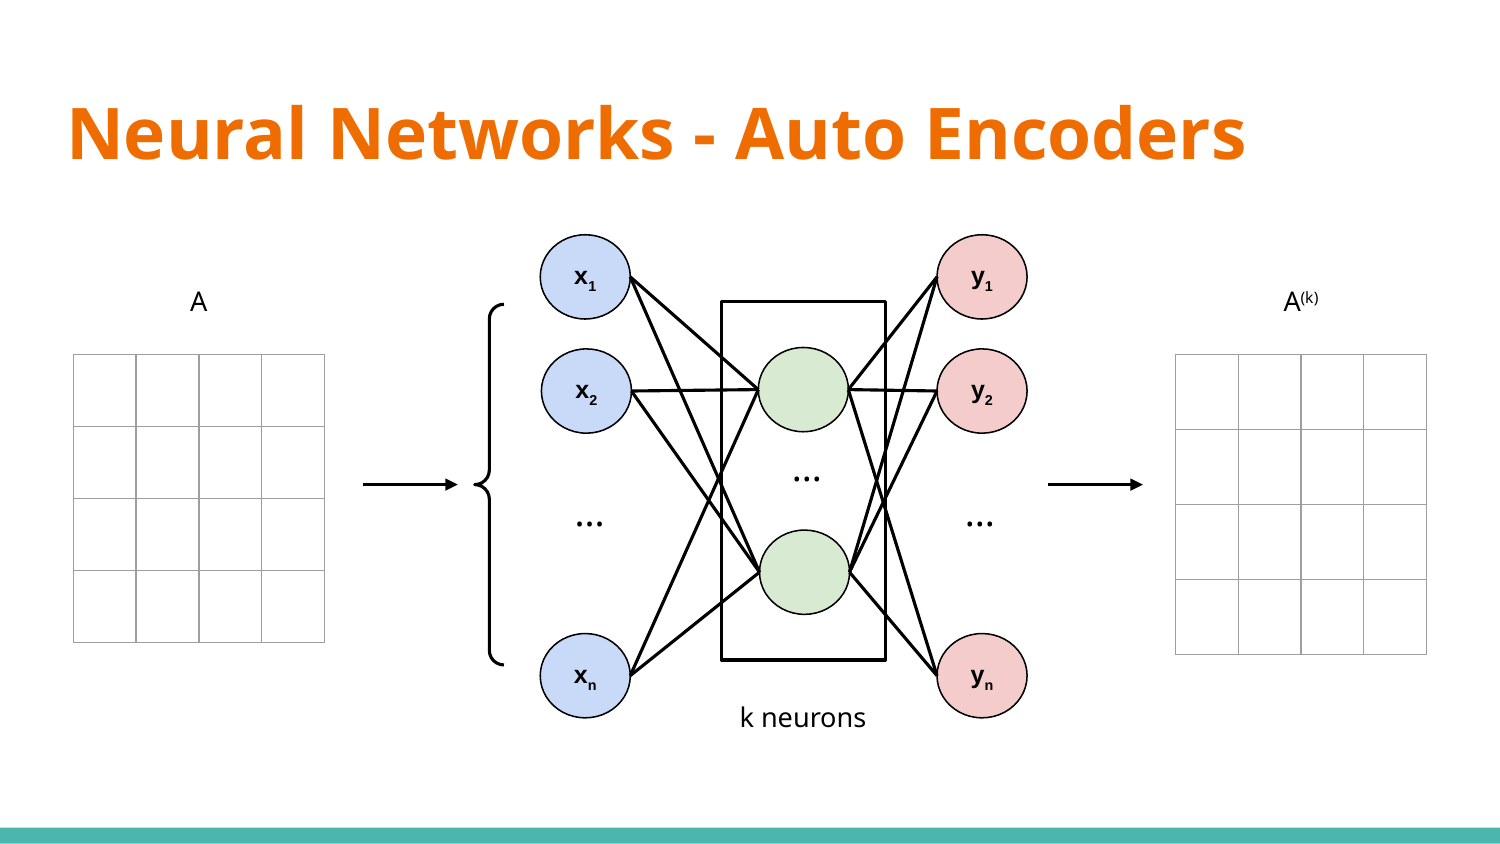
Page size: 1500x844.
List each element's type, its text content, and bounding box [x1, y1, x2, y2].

text_box k neurons [720, 684, 885, 748]
text_box x1 [540, 234, 631, 320]
text_box A [116, 269, 281, 332]
table_cell [1239, 430, 1300, 504]
table_cell [1364, 580, 1426, 654]
table_header [262, 355, 324, 426]
table_cell [1302, 580, 1363, 654]
title Neural Networks - Auto Encoders [51, 72, 1449, 189]
table_header [200, 355, 261, 426]
table_cell [1176, 430, 1238, 504]
table_header [137, 355, 198, 426]
table_cell [200, 499, 261, 570]
table_header [1364, 355, 1426, 429]
table_cell [137, 571, 198, 642]
text_box A(k) [1219, 269, 1383, 332]
table_header [1302, 355, 1363, 429]
table_cell [1364, 430, 1426, 504]
table_cell [1302, 430, 1363, 504]
table_cell [262, 427, 324, 498]
table_cell [1239, 580, 1300, 654]
text_box [765, 301, 842, 660]
table_cell [200, 571, 261, 642]
table_cell [74, 427, 135, 498]
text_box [848, 276, 938, 388]
table_cell [1176, 505, 1238, 579]
table_cell [1239, 505, 1300, 579]
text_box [629, 276, 760, 573]
table_cell [137, 427, 198, 498]
table_cell [1364, 505, 1426, 579]
table_cell [137, 499, 198, 570]
table_cell [74, 571, 135, 642]
table_header [74, 355, 135, 426]
table_cell [1302, 505, 1363, 579]
text_box ... [944, 474, 1016, 550]
text_box y1 [937, 234, 1028, 320]
text_box [474, 304, 504, 665]
table_cell [74, 499, 135, 570]
text_box x2 [541, 348, 623, 434]
text_box ... [553, 474, 623, 550]
table_header [1239, 355, 1300, 429]
text_box xn [540, 633, 630, 718]
table_cell [262, 571, 324, 642]
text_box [629, 580, 760, 676]
table_cell [262, 499, 324, 570]
table_cell [1176, 580, 1238, 654]
table_header [1176, 355, 1238, 429]
text_box y2 [943, 348, 1028, 434]
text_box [848, 389, 938, 676]
text_box yn [937, 633, 1028, 718]
table_cell [200, 427, 261, 498]
